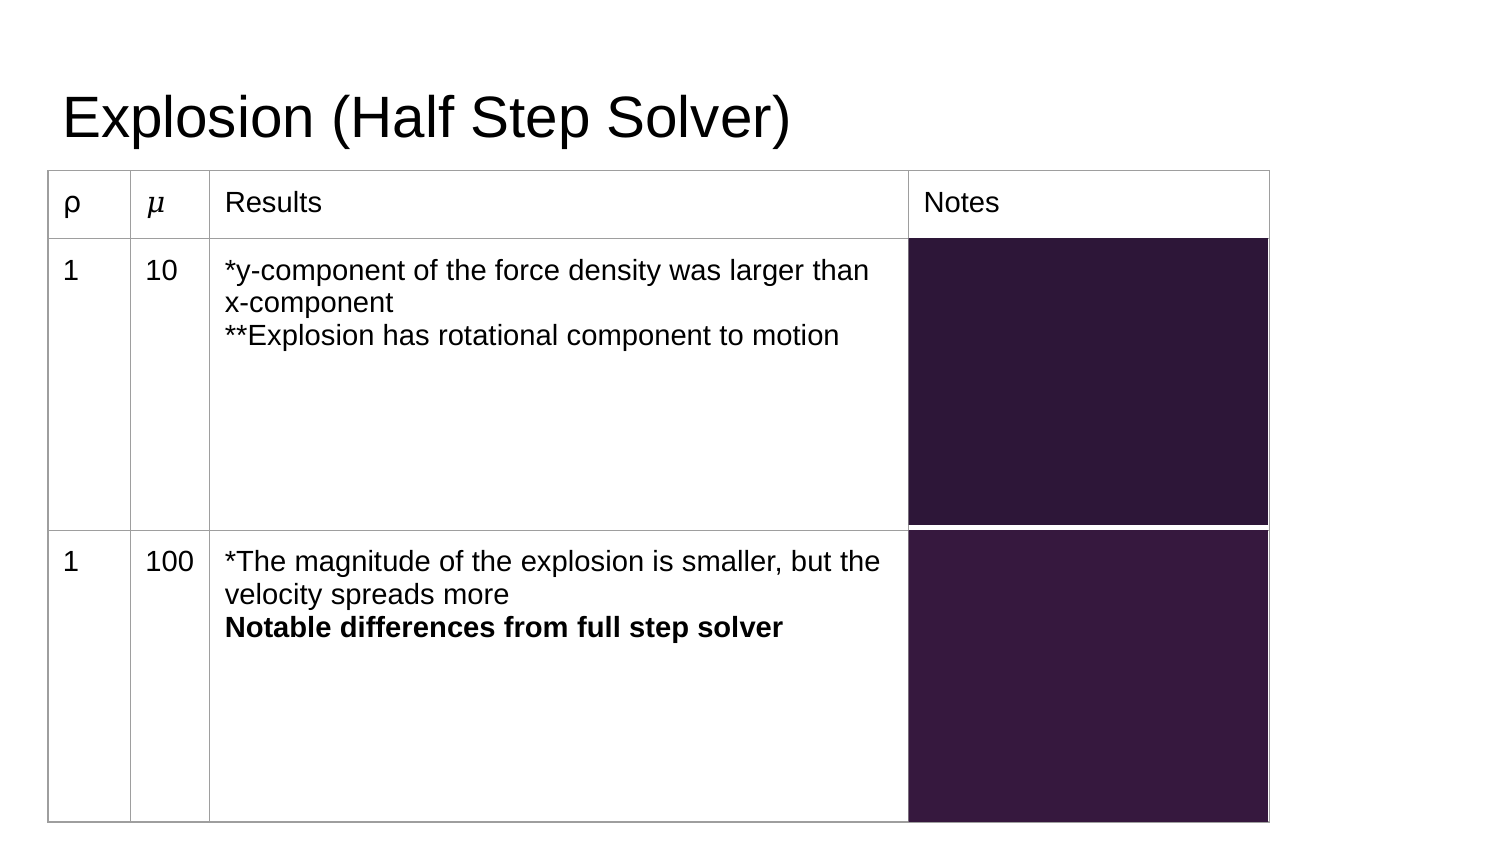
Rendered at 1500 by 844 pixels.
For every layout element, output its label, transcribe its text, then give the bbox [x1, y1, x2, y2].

table_header Notes [909, 171, 1269, 238]
table_cell *The magnitude of the explosion is smaller, but the velocity spreads more Notable differences from full step solver [210, 531, 904, 821]
table_header 𝜇 [131, 171, 209, 238]
picture [908, 530, 1269, 823]
table_cell 1 [49, 531, 130, 821]
table_header Results [210, 171, 908, 238]
table_cell *y-component of the force density was larger than x-component **Explosion has rotational component to motion [210, 239, 906, 530]
table_cell 1 [49, 239, 130, 530]
picture [908, 238, 1269, 525]
table_cell 10 [131, 239, 209, 530]
table_cell 100 [131, 531, 209, 821]
title Explosion (Half Step Solver) [51, 72, 1449, 167]
table_header ⍴ [49, 171, 130, 238]
